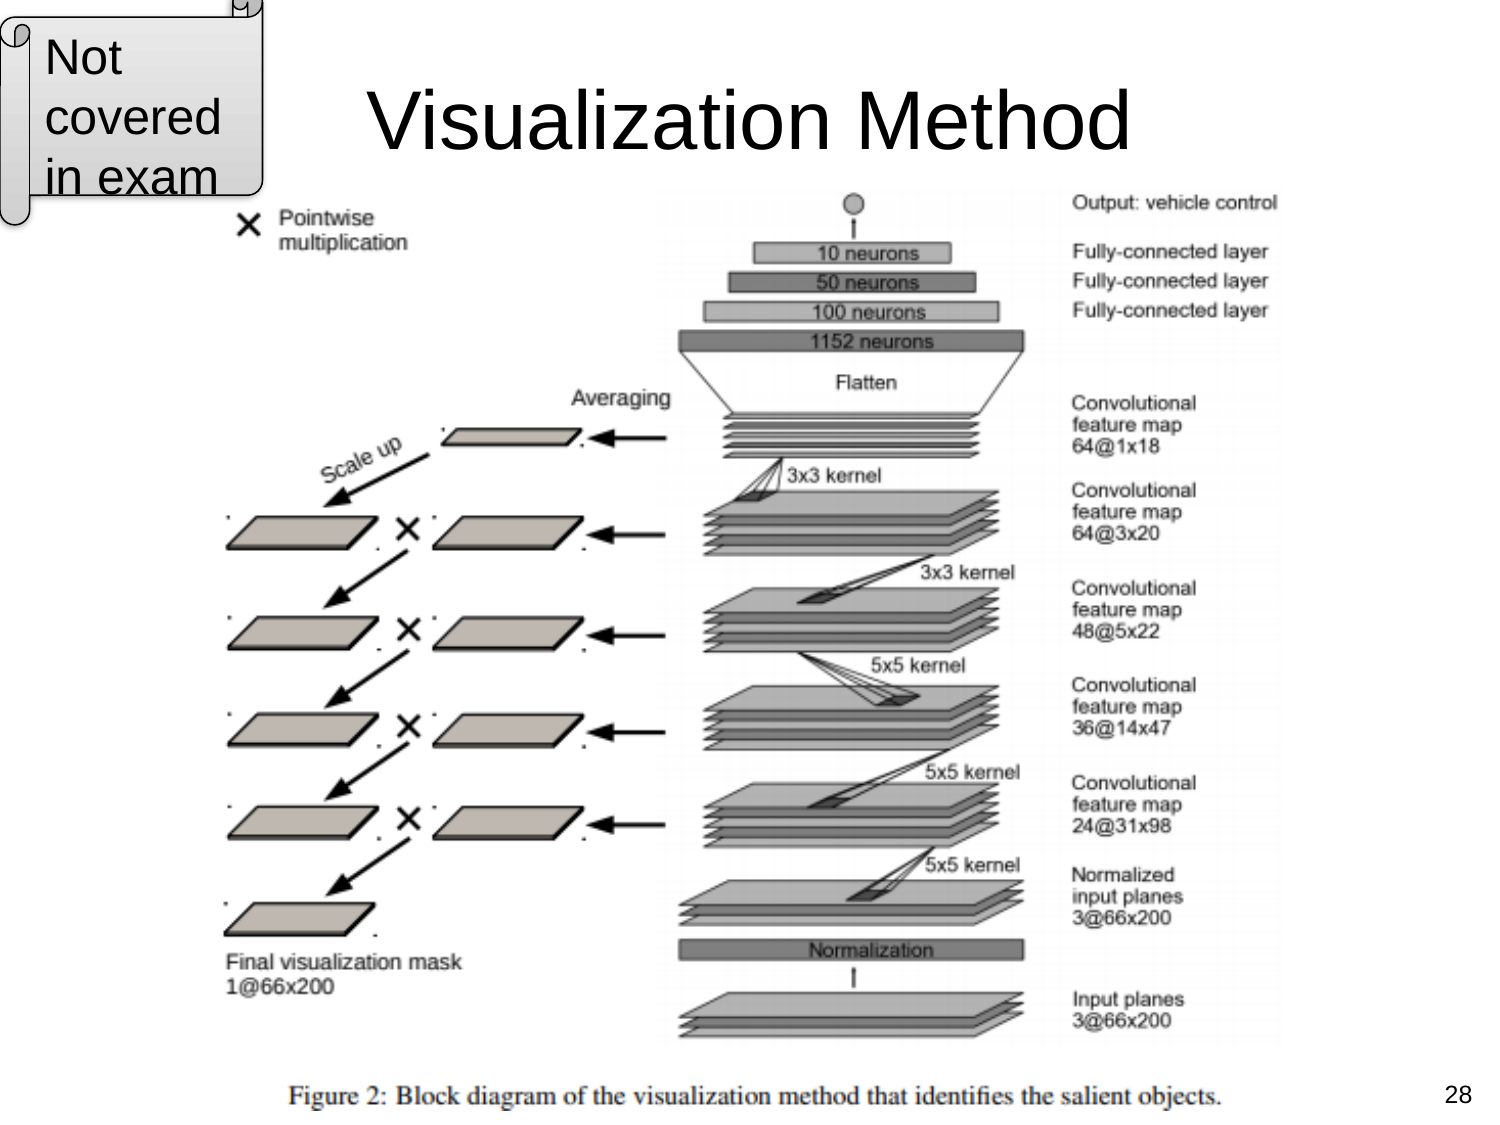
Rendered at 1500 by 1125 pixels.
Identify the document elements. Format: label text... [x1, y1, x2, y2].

title Visualization Method [266, 44, 1426, 188]
picture [218, 187, 1282, 1112]
text_box Not covered in exam [0, 0, 264, 226]
slide_number 28 [1285, 1070, 1488, 1112]
